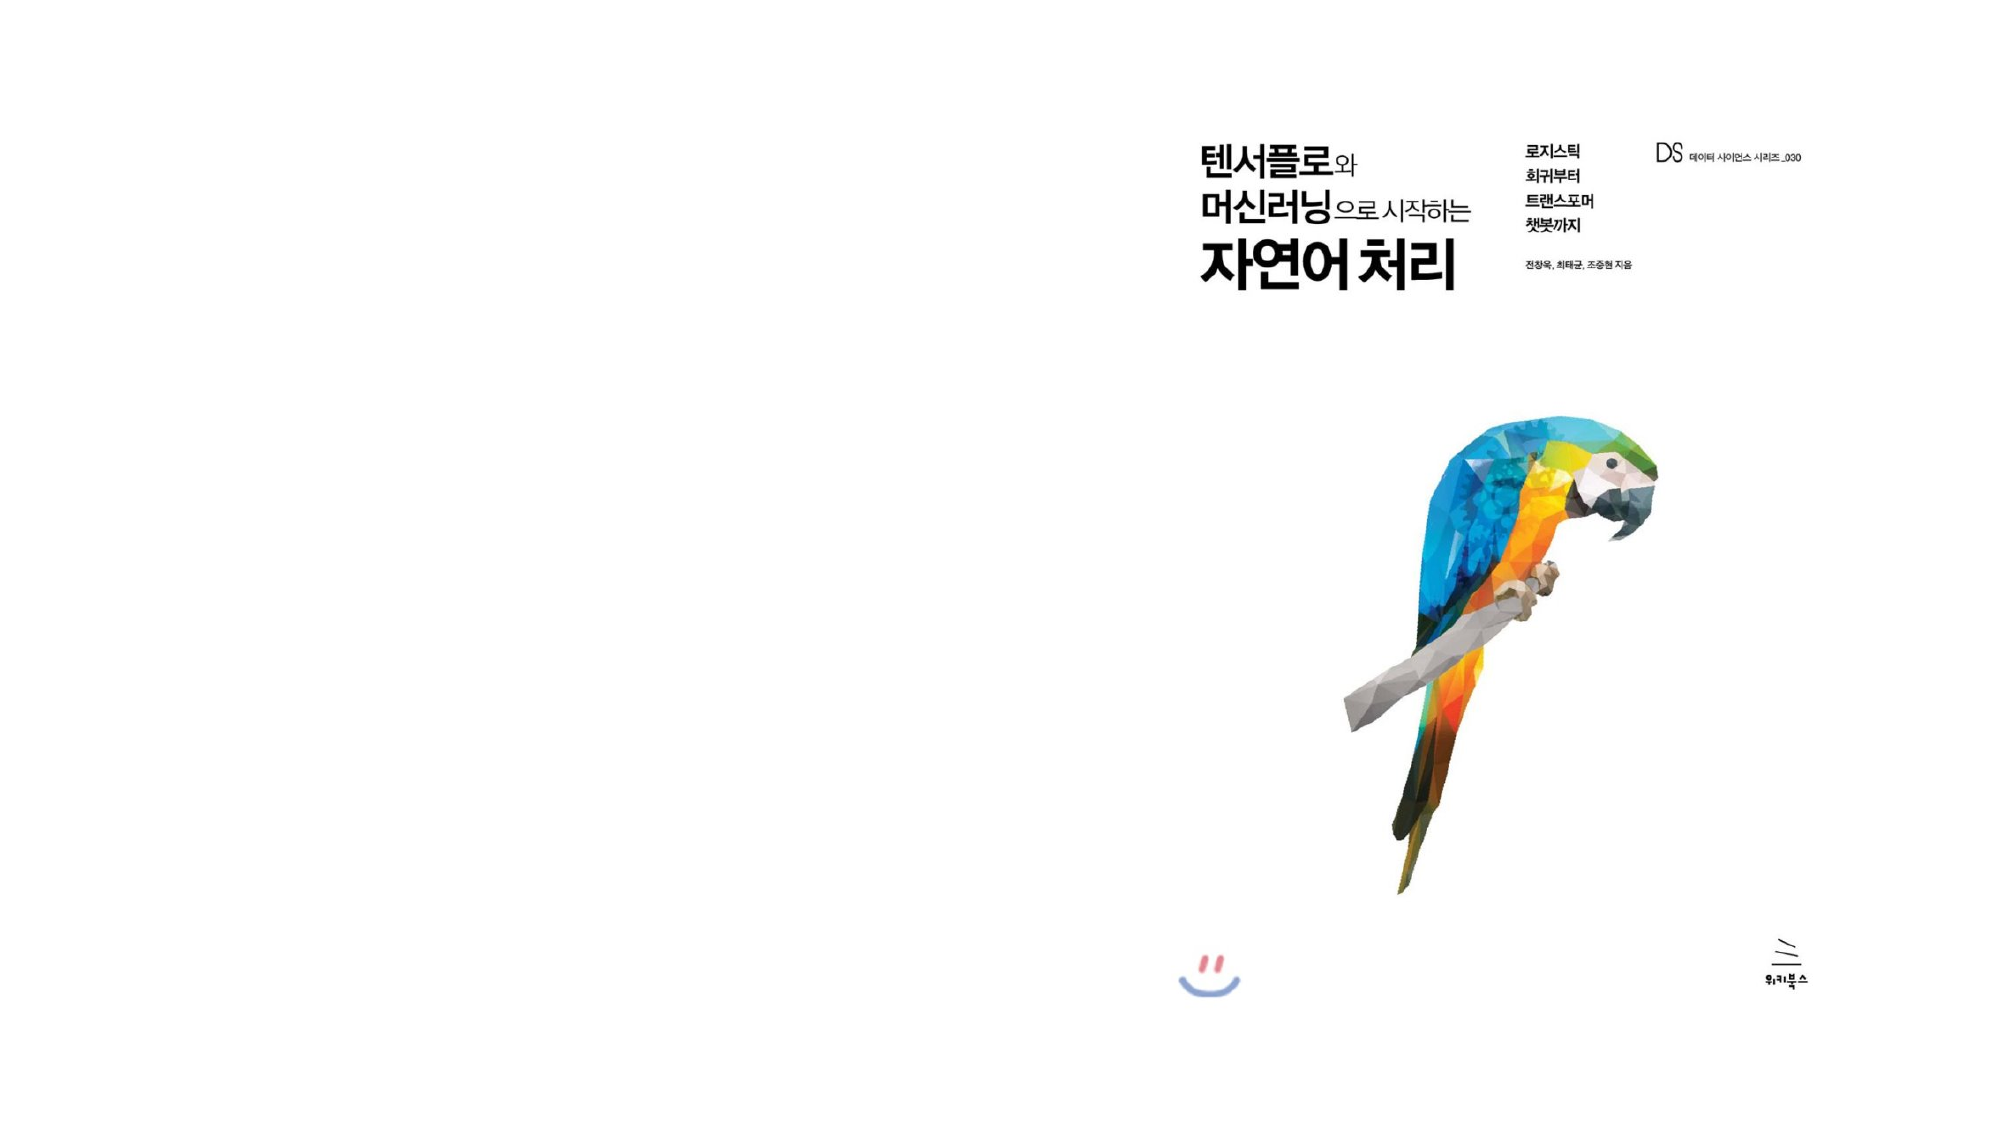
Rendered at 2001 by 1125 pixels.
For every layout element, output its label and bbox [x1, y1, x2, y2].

picture [1156, 106, 1862, 1019]
